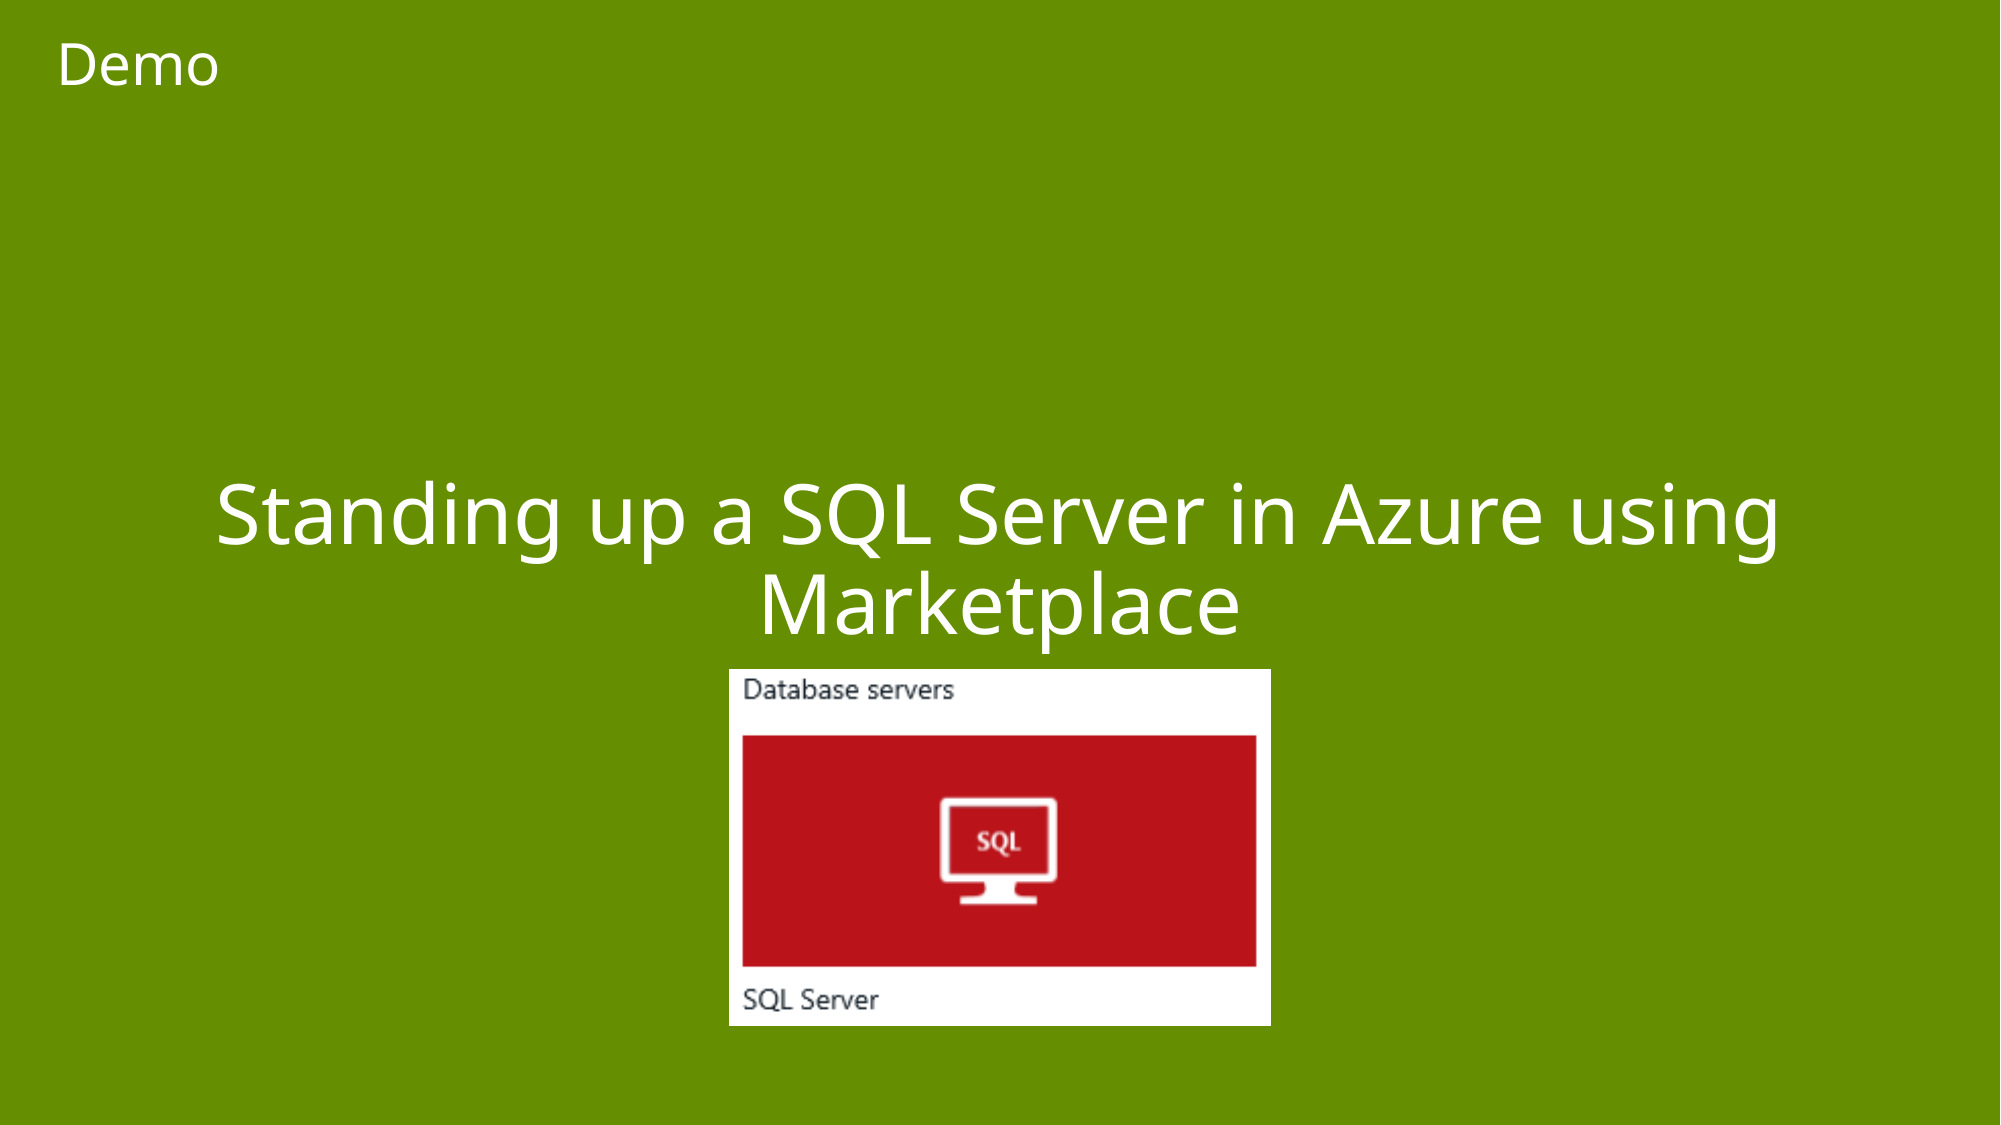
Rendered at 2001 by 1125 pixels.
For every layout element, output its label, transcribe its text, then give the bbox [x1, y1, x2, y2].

text_box Demo [0, 0, 2000, 134]
picture [729, 669, 1271, 1027]
subtitle Standing up a SQL Server in Azure using Marketplace [0, 134, 2000, 1125]
